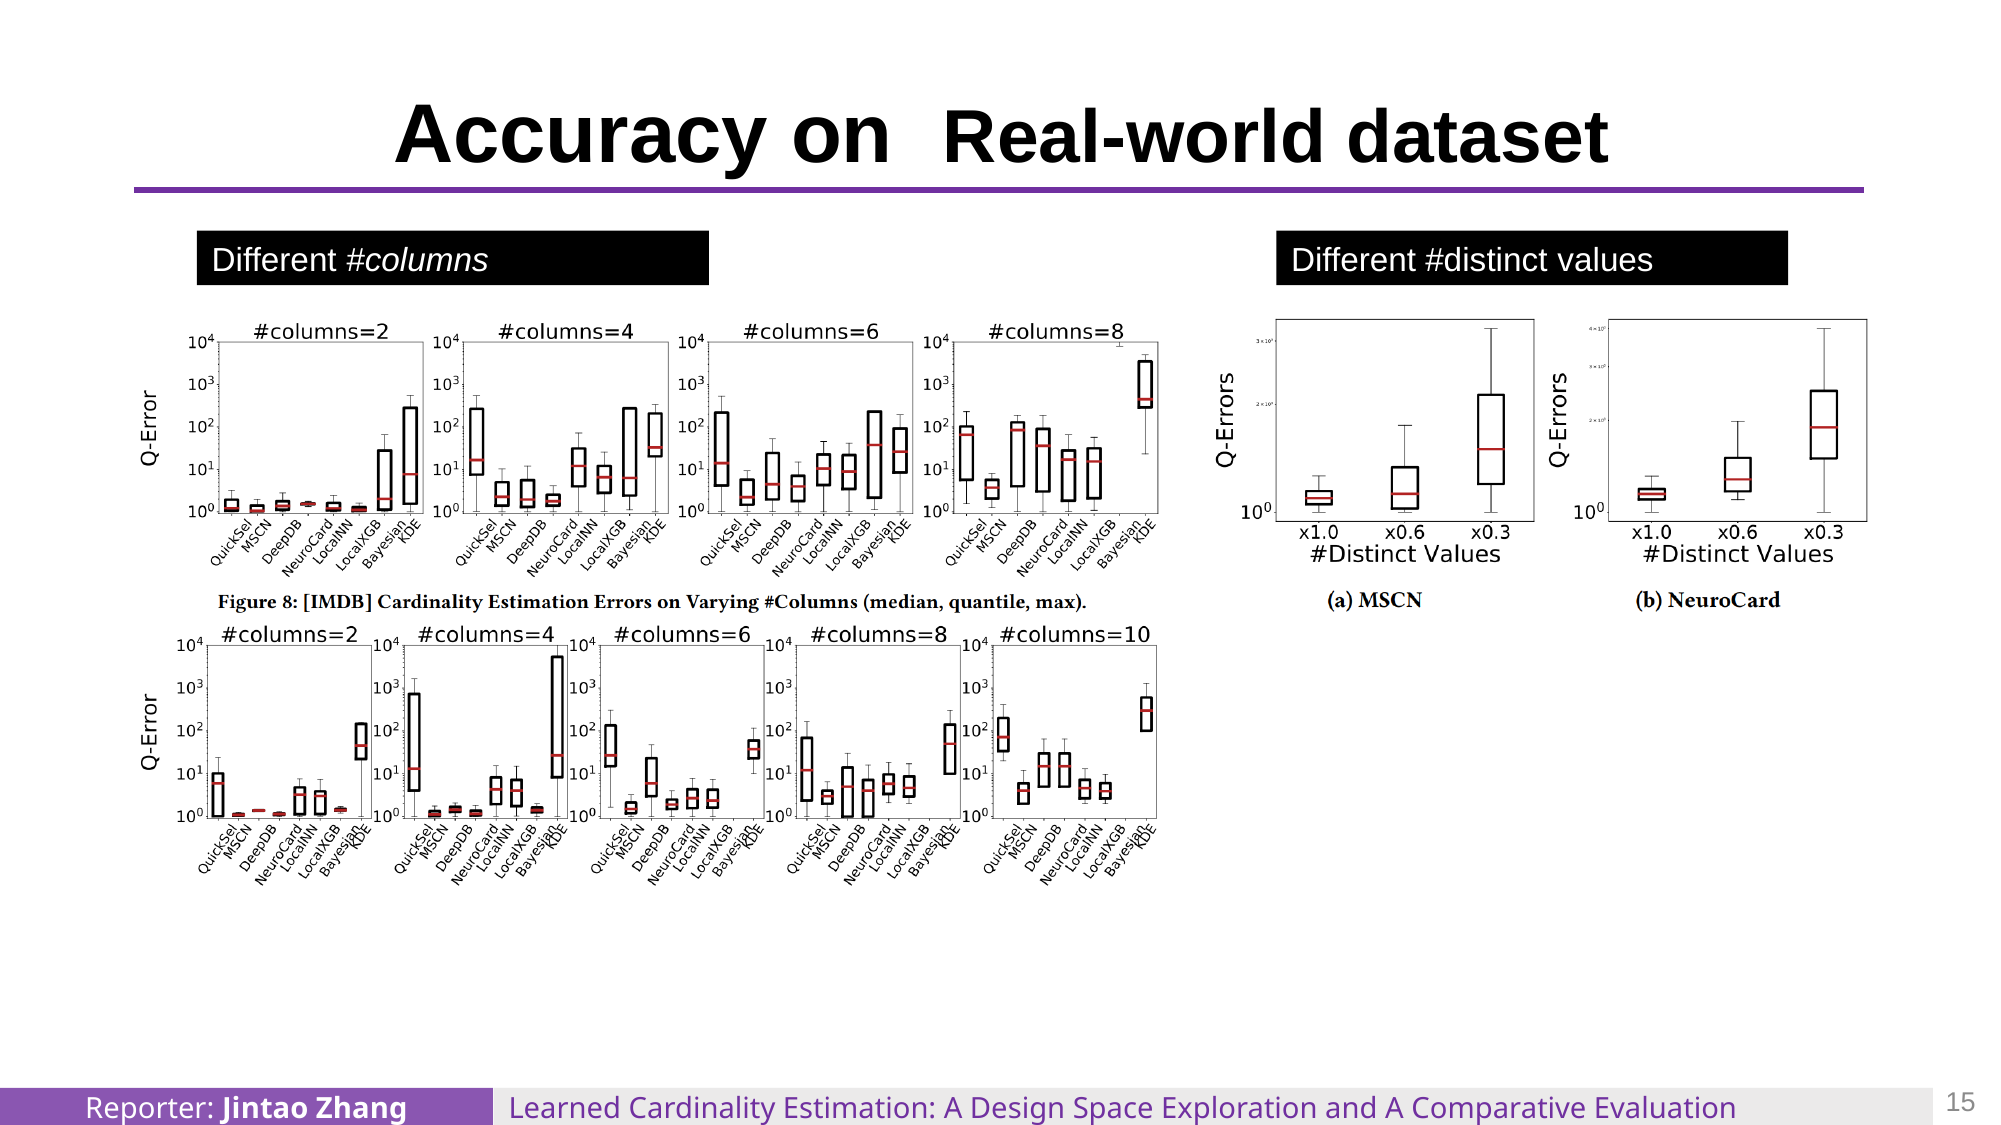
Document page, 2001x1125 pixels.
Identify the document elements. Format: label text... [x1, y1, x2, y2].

picture [127, 309, 1170, 892]
picture [1206, 309, 1875, 613]
text_box Reporter: Jintao Zhang [0, 1087, 493, 1125]
text_box Learned Cardinality Estimation: A Design Space Exploration and A Comparative Evaluation [493, 1087, 1933, 1125]
text_box Different #columns [196, 230, 709, 286]
title Accuracy on Real-world dataset [139, 80, 1865, 189]
text_box Different #distinct values [1276, 230, 1789, 286]
slide_number 15 [1922, 1070, 1991, 1125]
